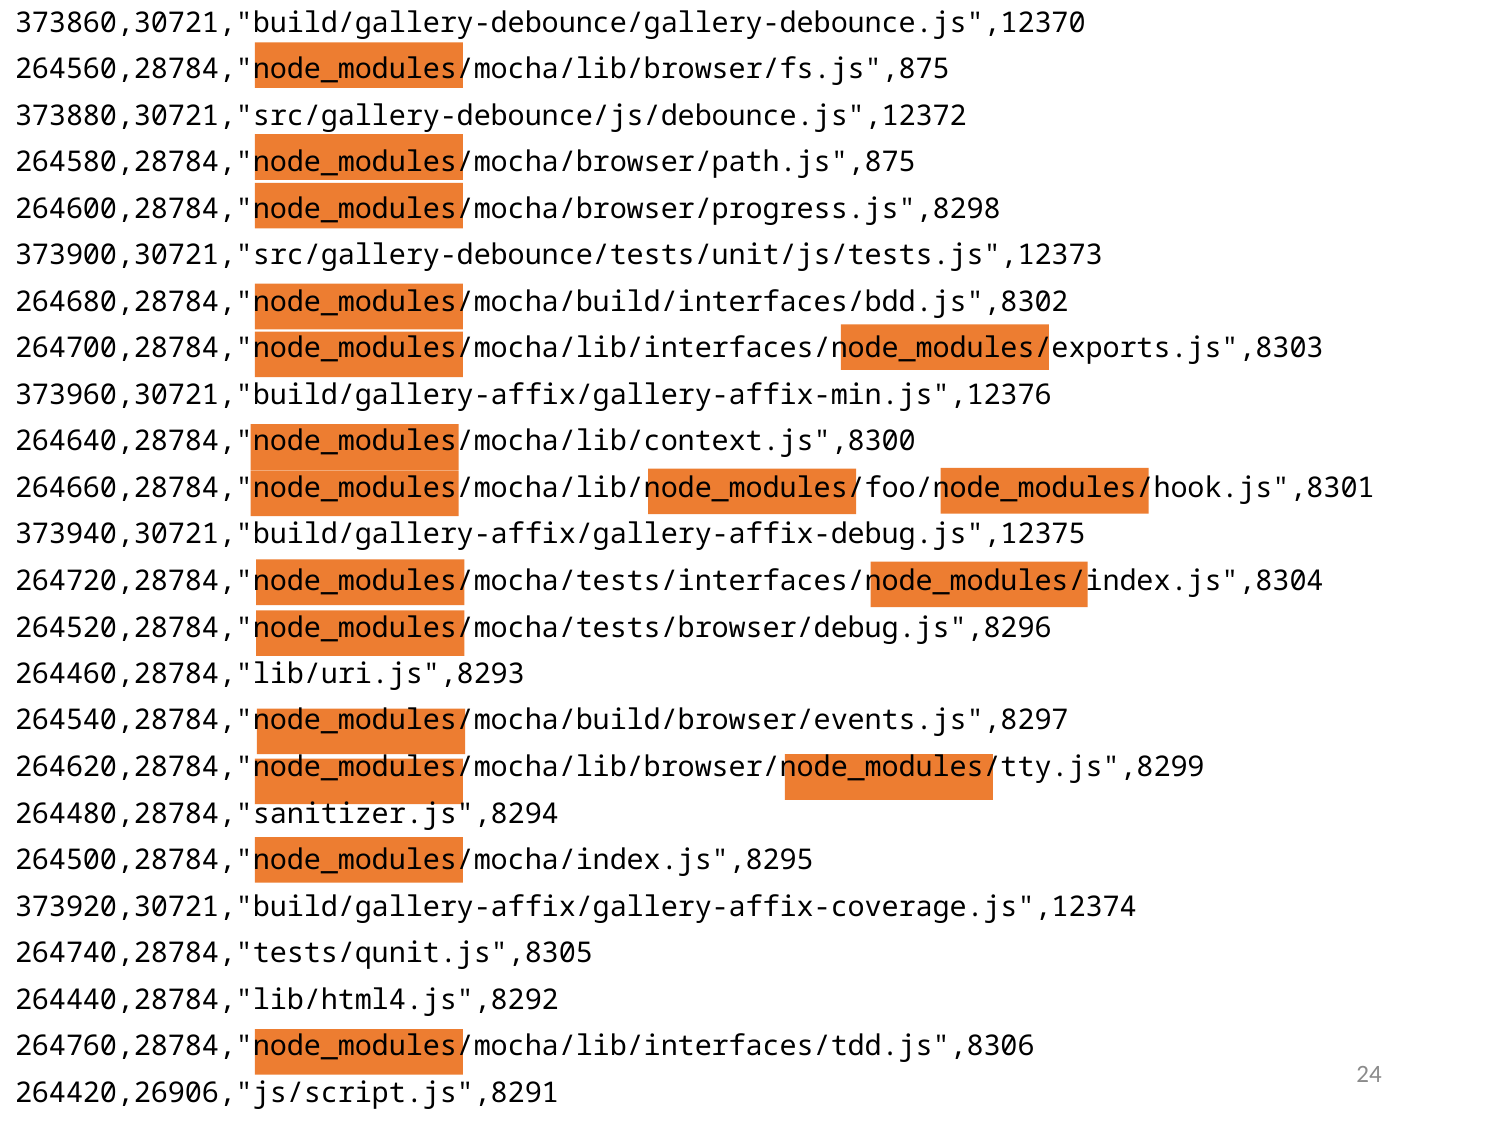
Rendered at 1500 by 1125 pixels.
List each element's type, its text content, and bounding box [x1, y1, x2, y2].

slide_number 24 [1059, 1042, 1397, 1103]
list 373860,30721,"build/gallery-debounce/gallery-debounce.js",12370 264560,28784,"node_modules/mocha/lib/browser/fs.js",875 373880,30721,"src/gallery-debounce/js/debounce.js",12372 264580,28784,"node_modules/mocha/browser/path.js",875 264600,28784,"node_modules/mocha/browser/progress.js",8298 373900,30721,"src/gallery-debounce/tests/unit/js/tests.js",12373 264680,28784,"node_modules/mocha/build/interfaces/bdd.js",8302 264700,28784,"node_modules/mocha/lib/interfaces/node_modules/exports.js",8303 373960,30721,"build/gallery-affix/gallery-affix-min.js",12376 264640,28784,"node_modules/mocha/lib/context.js",8300 264660,28784,"node_modules/mocha/lib/node_modules/foo/node_modules/hook.js",8301 373940,30721,"build/gallery-affix/gallery-affix-debug.js",12375 264720,28784,"node_modules/mocha/tests/interfaces/node_modules/index.js",8304 264520,28784,"node_modules/mocha/tests/browser/debug.js",8296 264460,28784,"lib/uri.js",8293 264540,28784,"node_modules/mocha/build/browser/events.js",8297 264620,28784,"node_modules/mocha/lib/browser/node_modules/tty.js",8299 264480,28784,"sanitizer.js",8294 264500,28784,"node_modules/mocha/index.js",8295 373920,30721,"build/gallery-affix/gallery-affix-coverage.js",12374 264740,28784,"tests/qunit.js",8305 264440,28784,"lib/html4.js",8292 264760,28784,"node_modules/mocha/lib/interfaces/tdd.js",8306 264420,26906,"js/script.js",8291 [0, 0, 1500, 1125]
